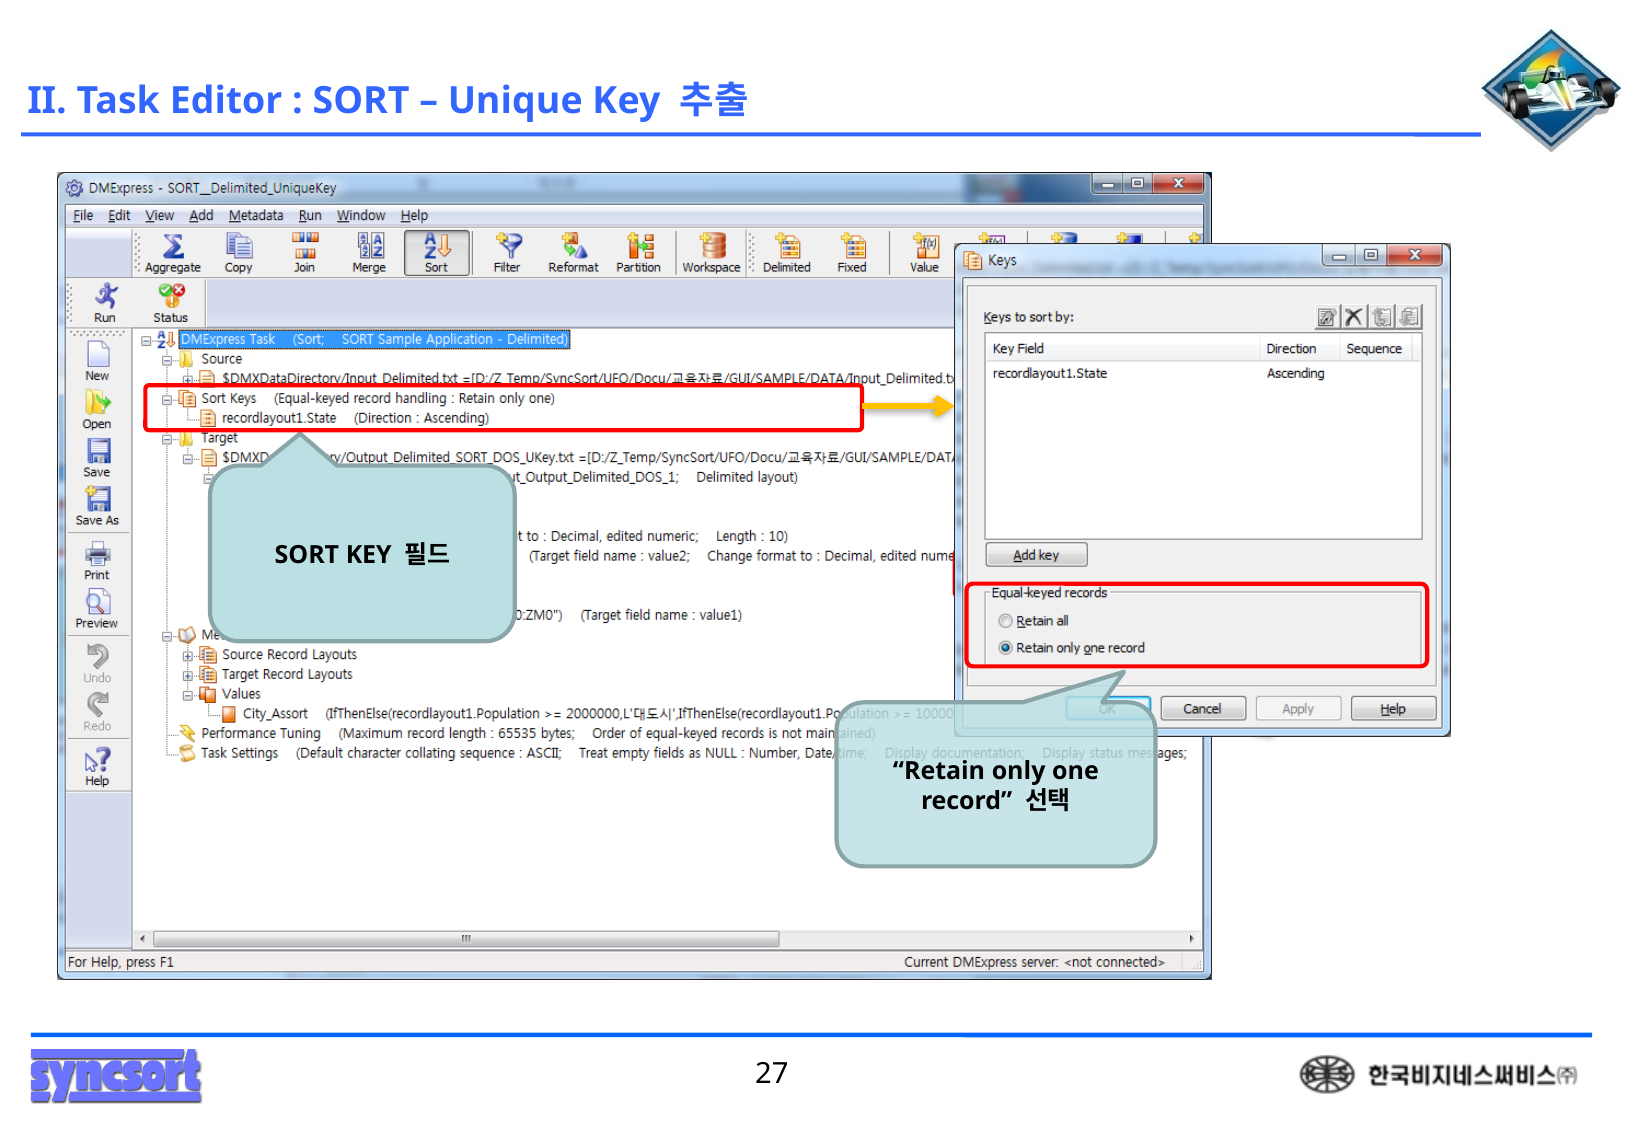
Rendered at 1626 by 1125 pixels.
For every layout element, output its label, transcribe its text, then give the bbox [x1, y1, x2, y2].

picture [1481, 29, 1621, 153]
picture [27, 1046, 205, 1104]
picture [57, 172, 1451, 980]
picture [1281, 1046, 1593, 1105]
text_box II. Task Editor : SORT – Unique Key 추출 [12, 73, 1394, 124]
